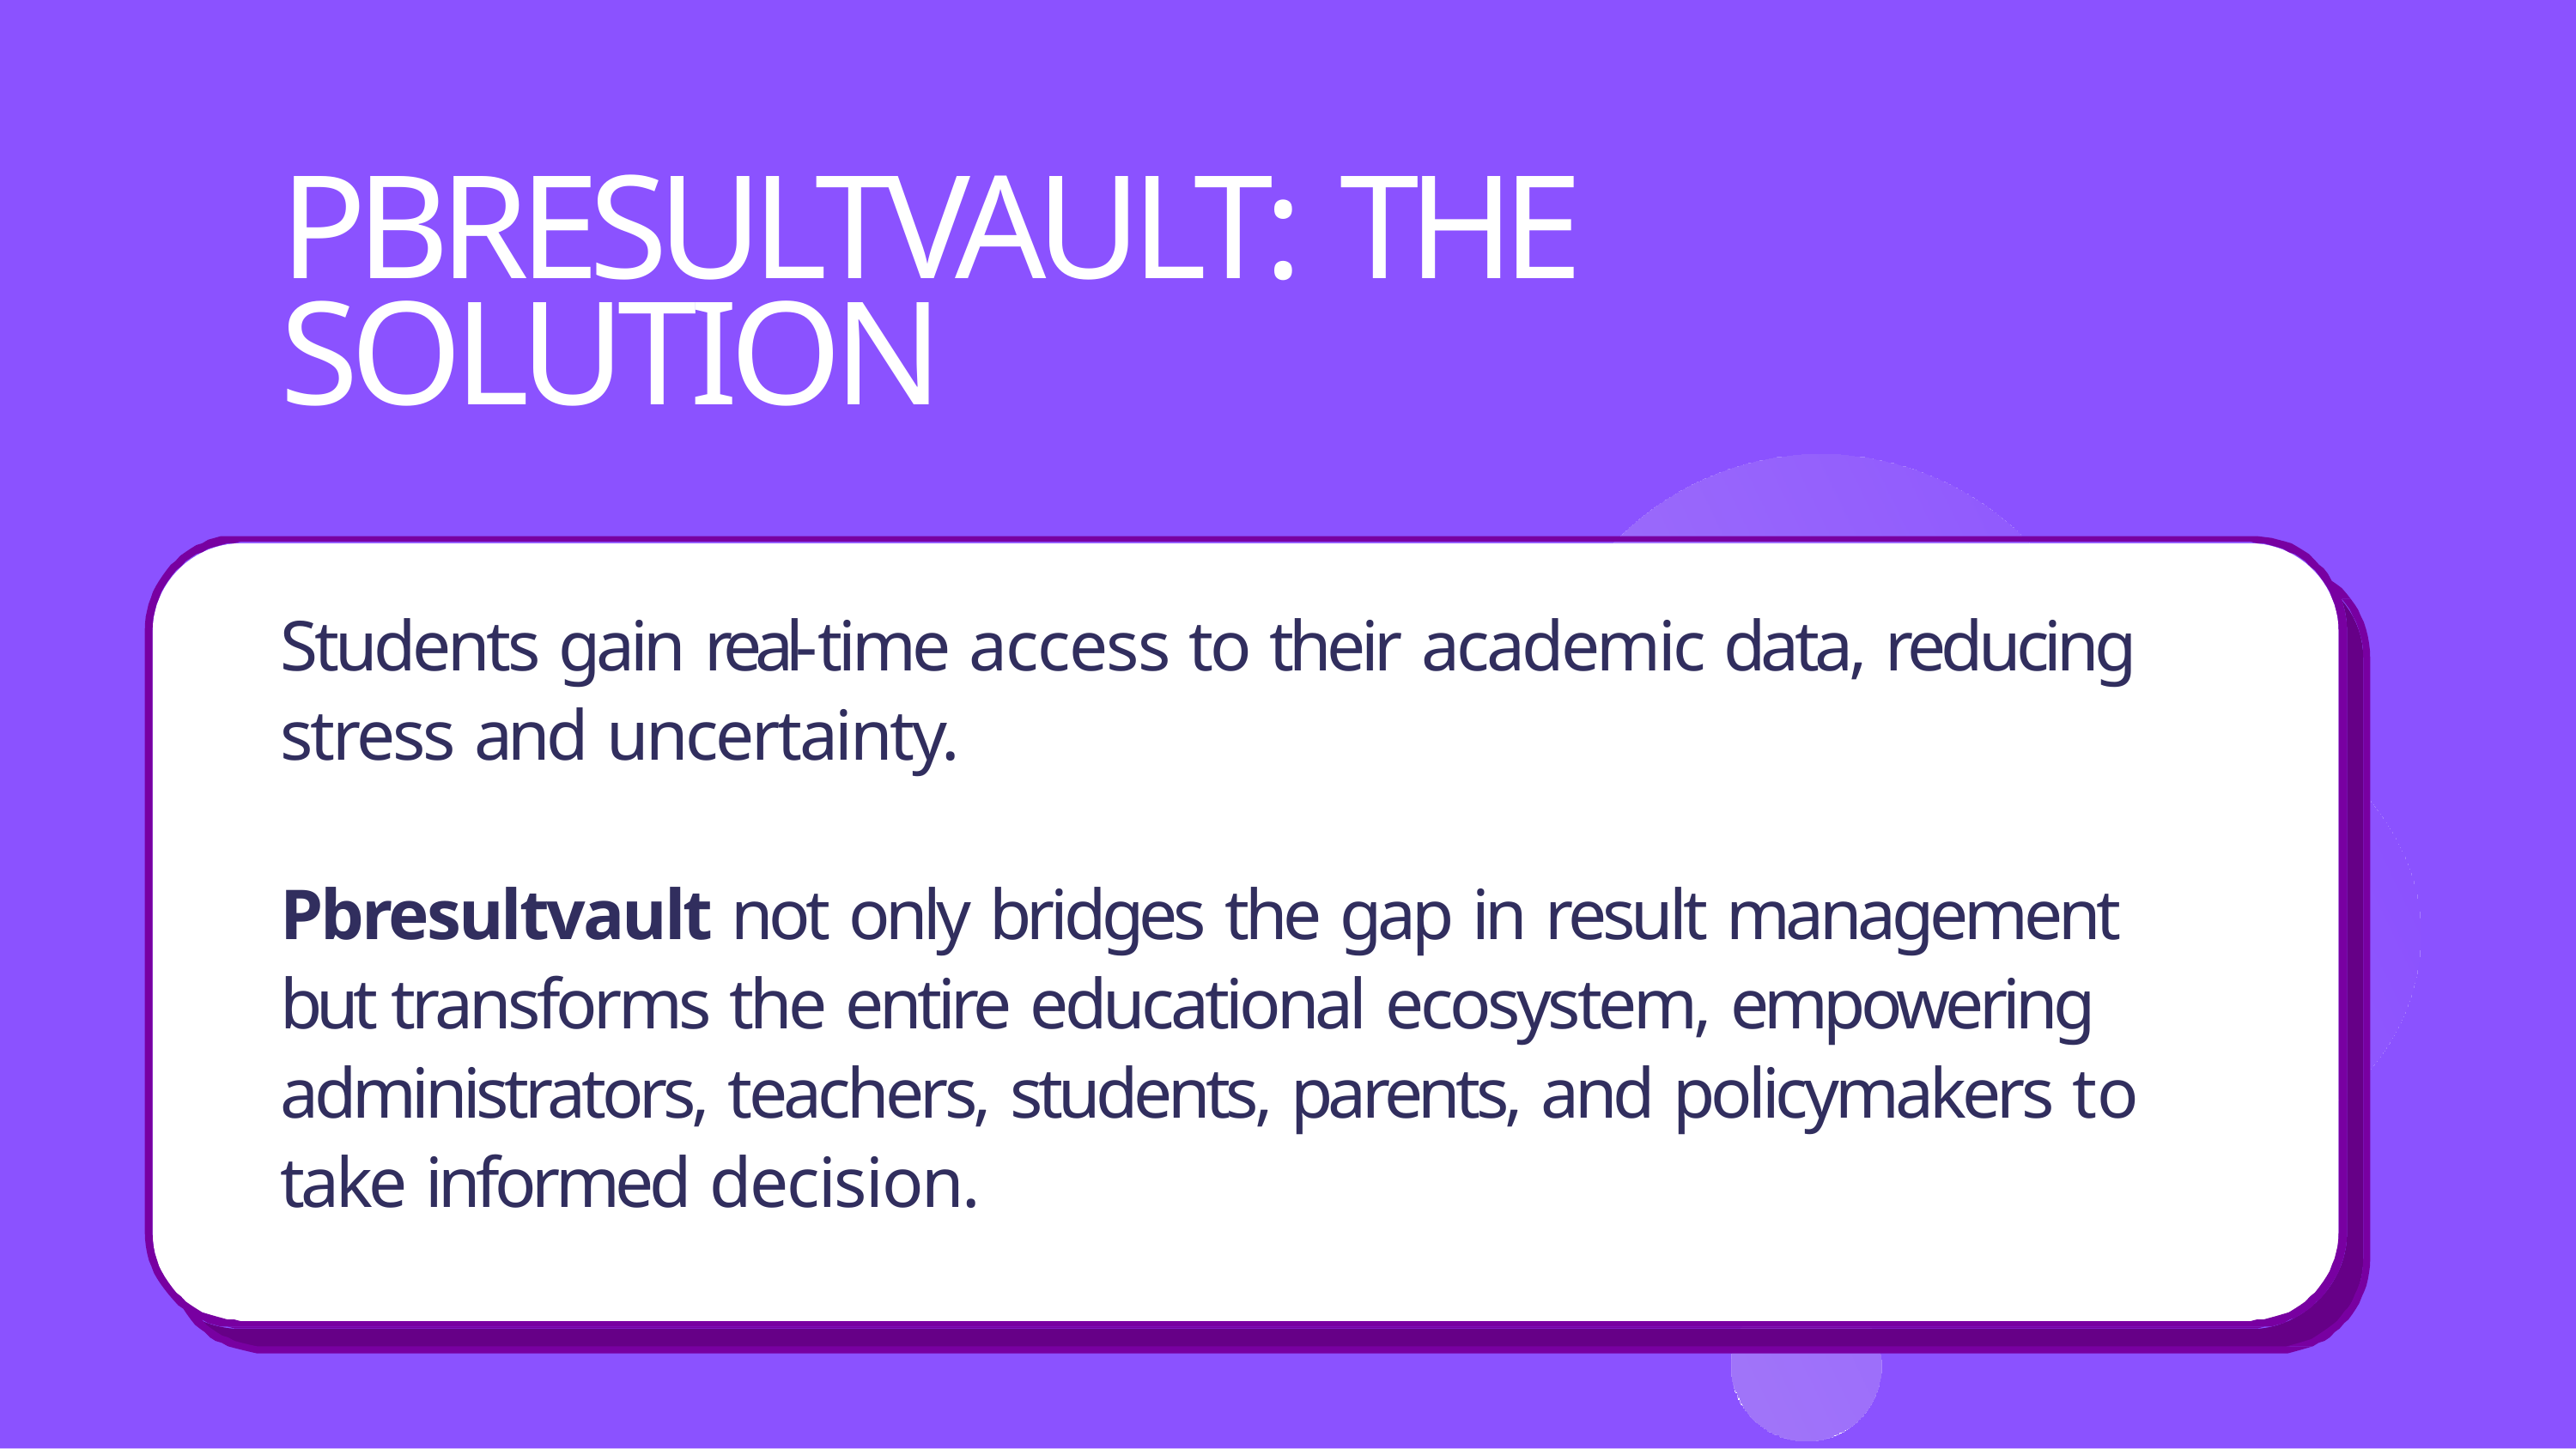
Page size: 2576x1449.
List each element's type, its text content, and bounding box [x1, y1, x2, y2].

title PBRESULTVAULT: THE [278, 133, 1921, 259]
text_box SOLUTION Students gain real-time access to their academic data, reducing stress and uncertainty. Pbresultvault not only bridges the gap in result management but transforms the entire educational ecosystem, empowering administrators, teachers, students, parents, and policymakers to take informed decision. [278, 259, 2170, 451]
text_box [144, 454, 2421, 1442]
